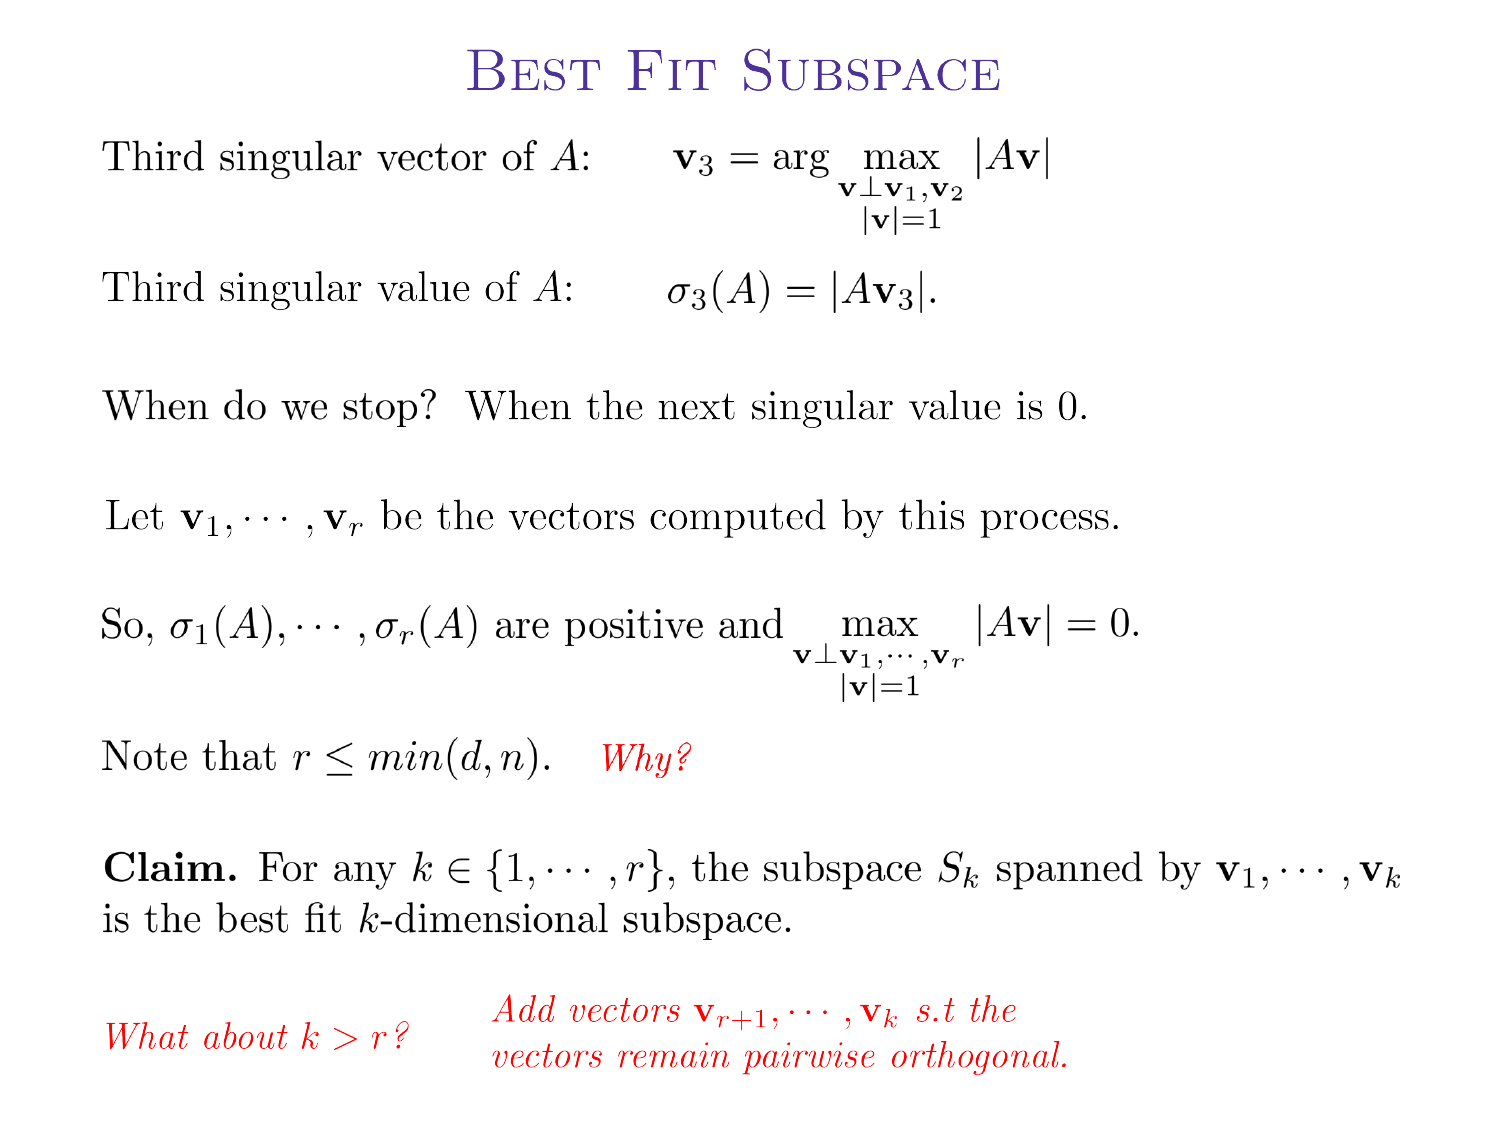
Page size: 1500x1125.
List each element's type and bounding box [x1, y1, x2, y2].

picture [102, 139, 588, 179]
picture [102, 849, 1401, 940]
picture [105, 1021, 409, 1051]
picture [467, 48, 1001, 91]
picture [464, 389, 1086, 429]
picture [105, 499, 1118, 538]
picture [491, 994, 1066, 1075]
picture [668, 270, 935, 313]
picture [102, 605, 783, 648]
picture [102, 389, 436, 428]
picture [602, 742, 691, 778]
picture [102, 270, 571, 310]
picture [102, 737, 549, 780]
picture [672, 137, 1048, 235]
picture [792, 604, 1138, 703]
